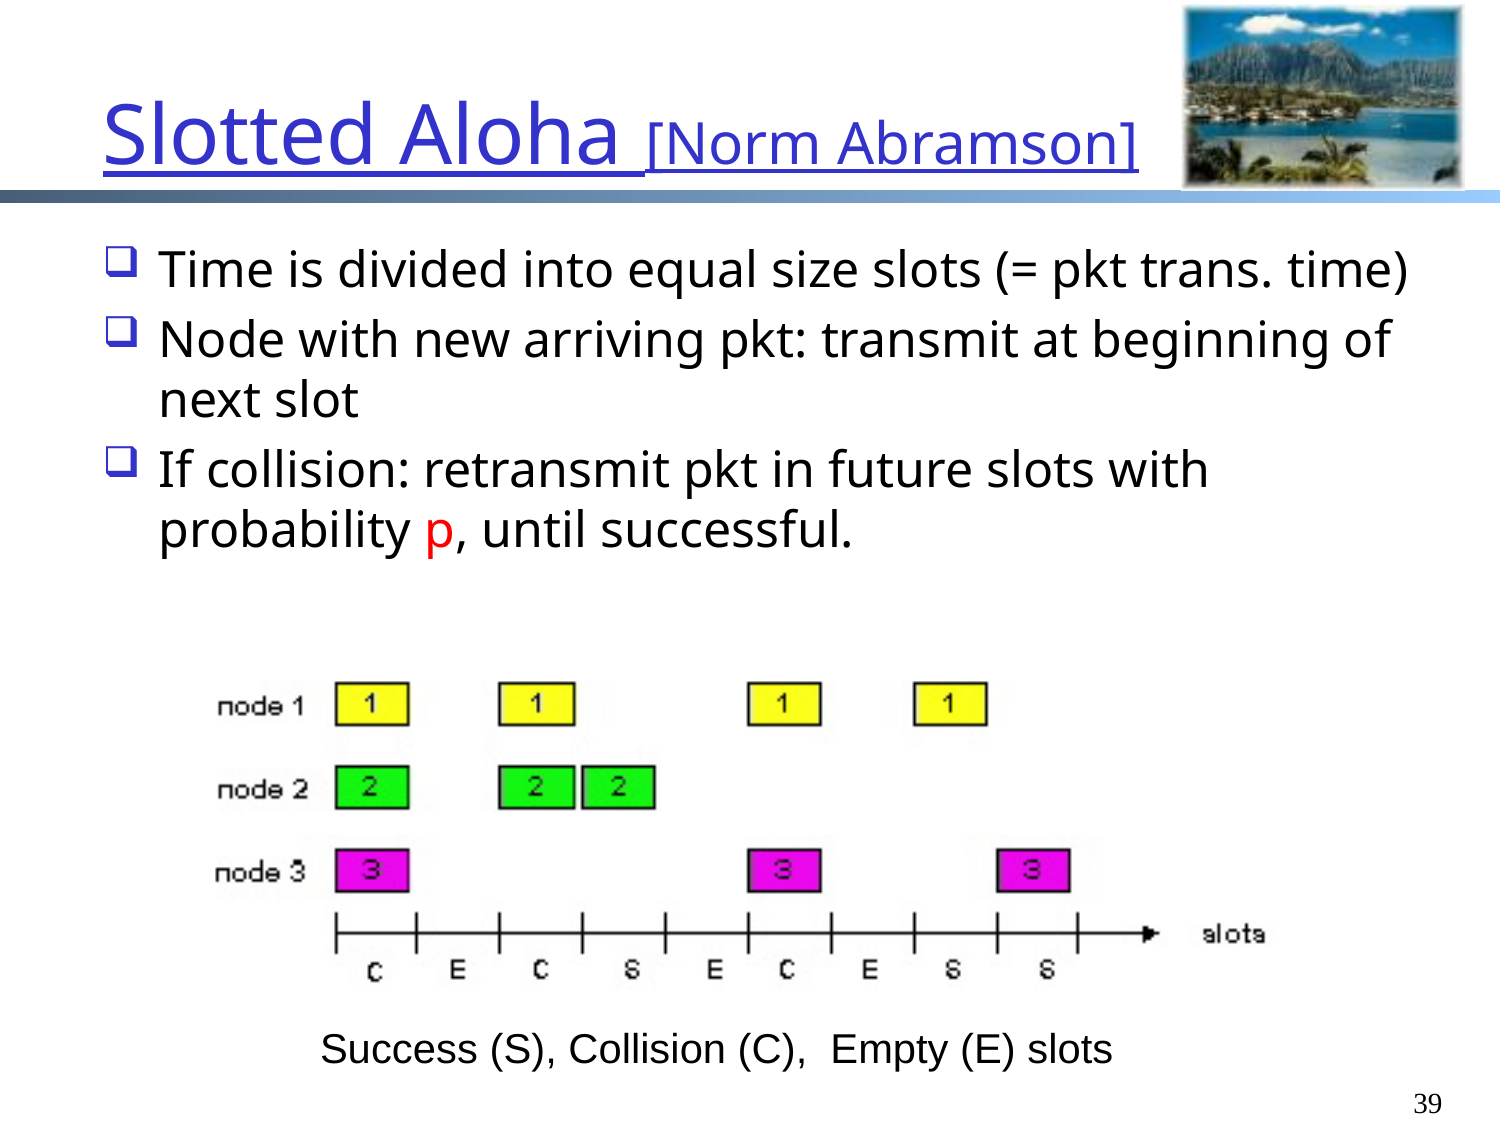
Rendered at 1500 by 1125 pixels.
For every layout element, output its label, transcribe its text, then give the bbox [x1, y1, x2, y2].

list Time is divided into equal size slots (= pkt trans. time) Node with new arriving pkt: transmit at beginning of next slot If collision: retransmit pkt in future slots with probability p, until successful. [87, 229, 1430, 993]
title Slotted Aloha [Norm Abramson] [87, 37, 1404, 225]
picture [1181, 4, 1466, 191]
slide_number 39 [1387, 1076, 1459, 1125]
text_box Success (S), Collision (C), Empty (E) slots [305, 1014, 1129, 1125]
picture [83, 680, 1412, 1002]
